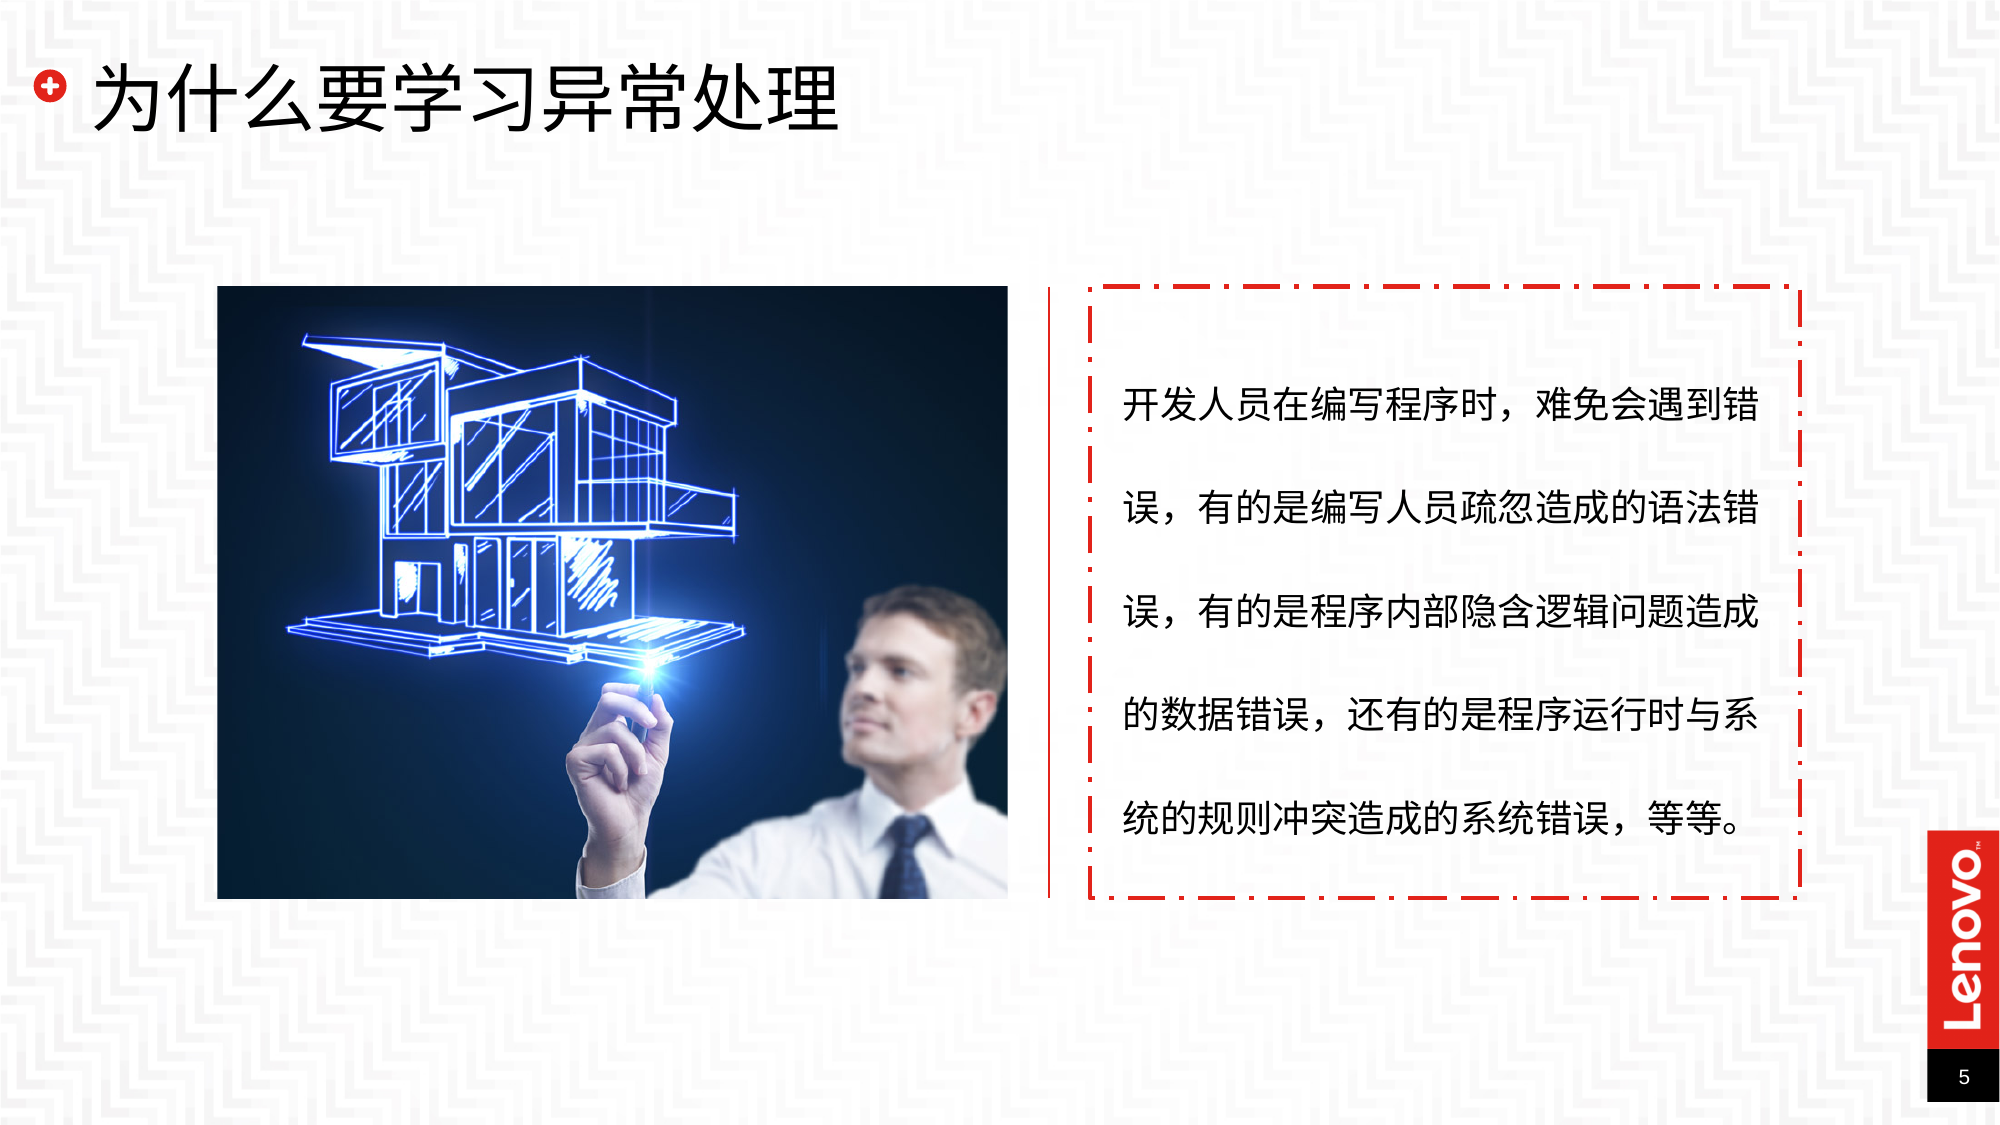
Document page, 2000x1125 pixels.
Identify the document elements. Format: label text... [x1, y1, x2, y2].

title 为什么要学习异常处理 [90, 45, 1907, 131]
text_box [1089, 286, 1800, 899]
picture [0, 0, 2000, 1125]
picture [1928, 831, 2000, 1049]
text_box 开发人员在编写程序时，难免会遇到错误，有的是编写人员疏忽造成的语法错误，有的是程序内部隐含逻辑问题造成的数据错误，还有的是程序运行时与系统的规则冲突造成的系统错误，等等。 [1108, 315, 1800, 848]
